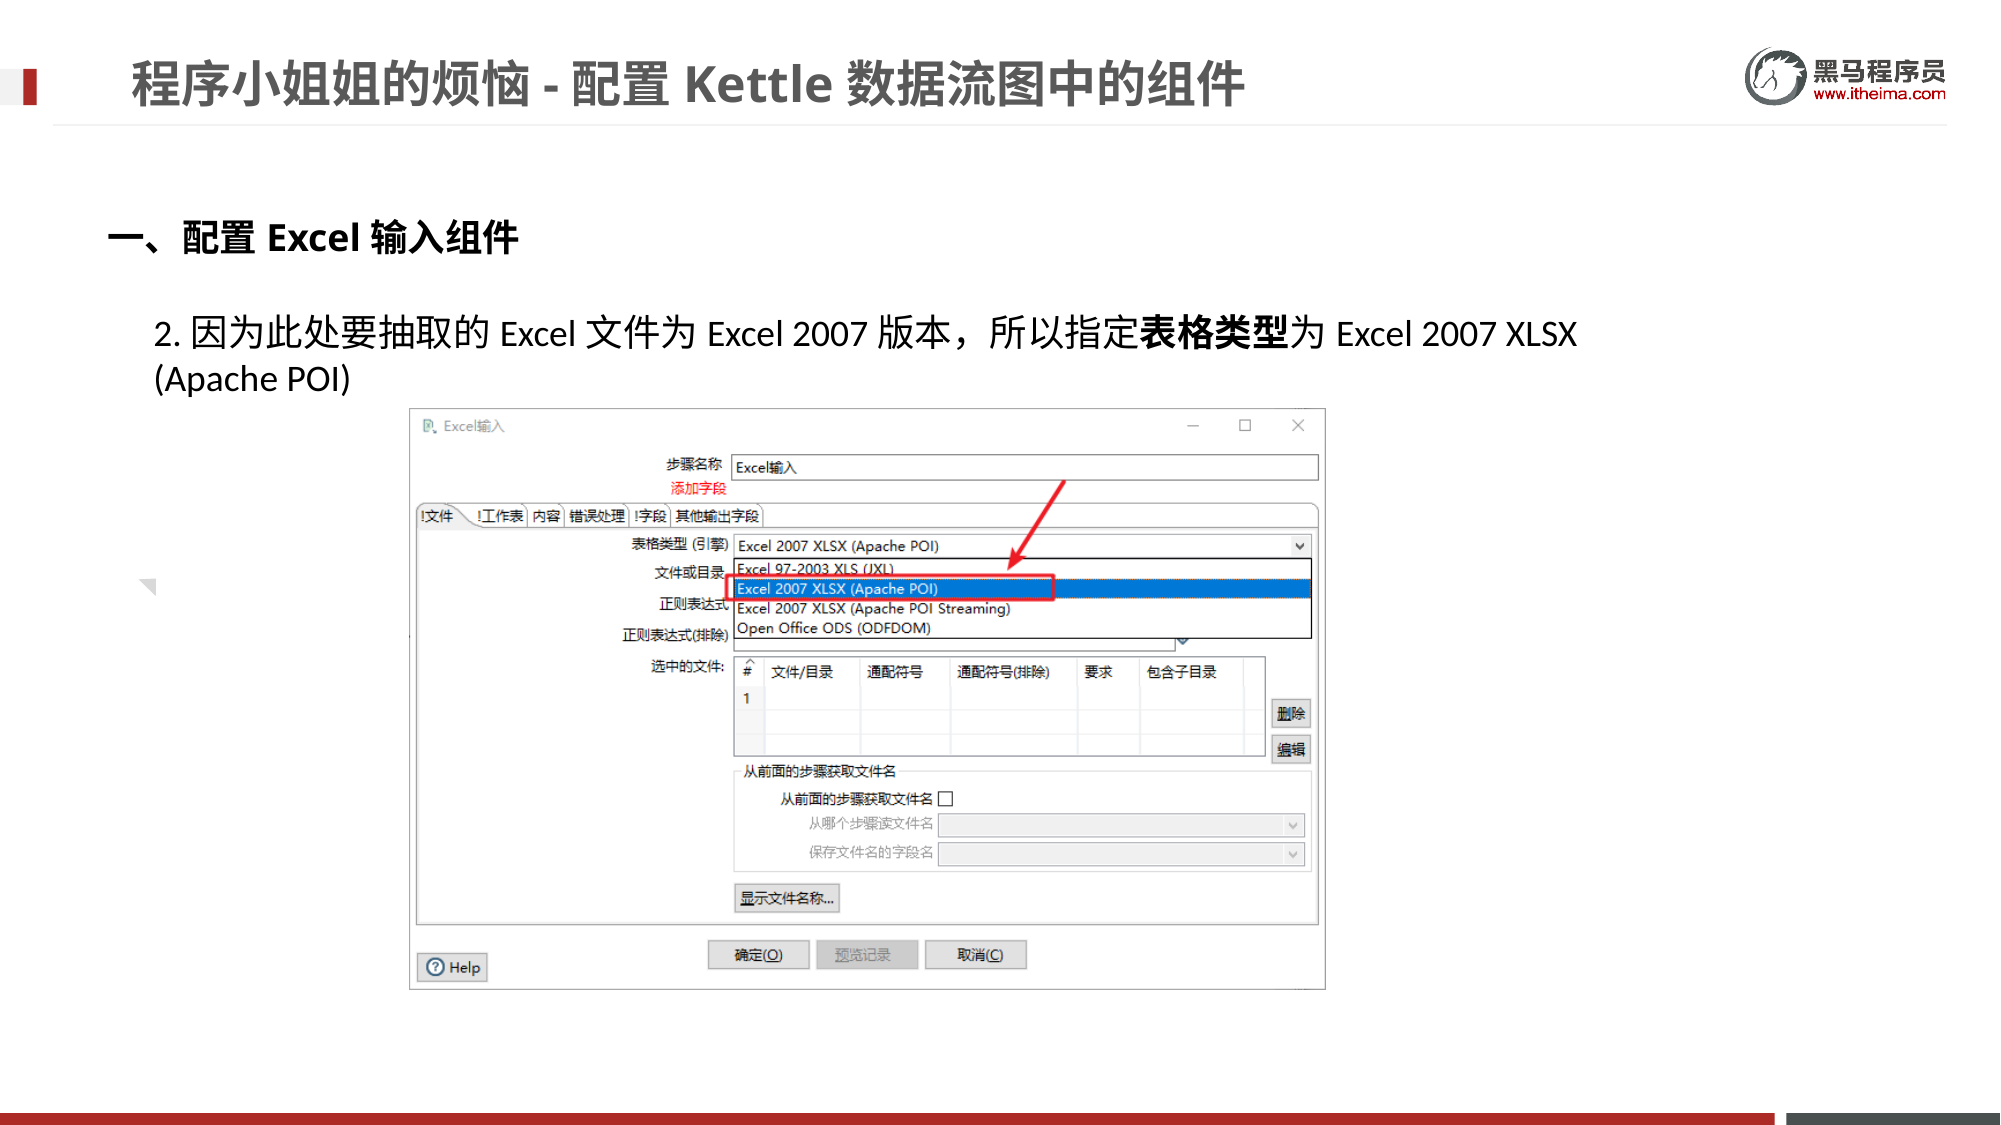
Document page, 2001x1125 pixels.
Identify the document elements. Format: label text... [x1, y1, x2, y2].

text_box [136, 576, 159, 598]
picture [1744, 46, 1946, 106]
text_box 2.因为此处要抽取的Excel文件为Excel 2007版本，所以指定表格类型为Excel 2007 XLSX (Apache POI) [138, 302, 1656, 407]
title 程序小姐姐的烦恼-配置Kettle数据流图中的组件 [116, 40, 1556, 125]
text_box 一、配置Excel输入组件 [0, 206, 868, 267]
picture [409, 407, 1326, 990]
